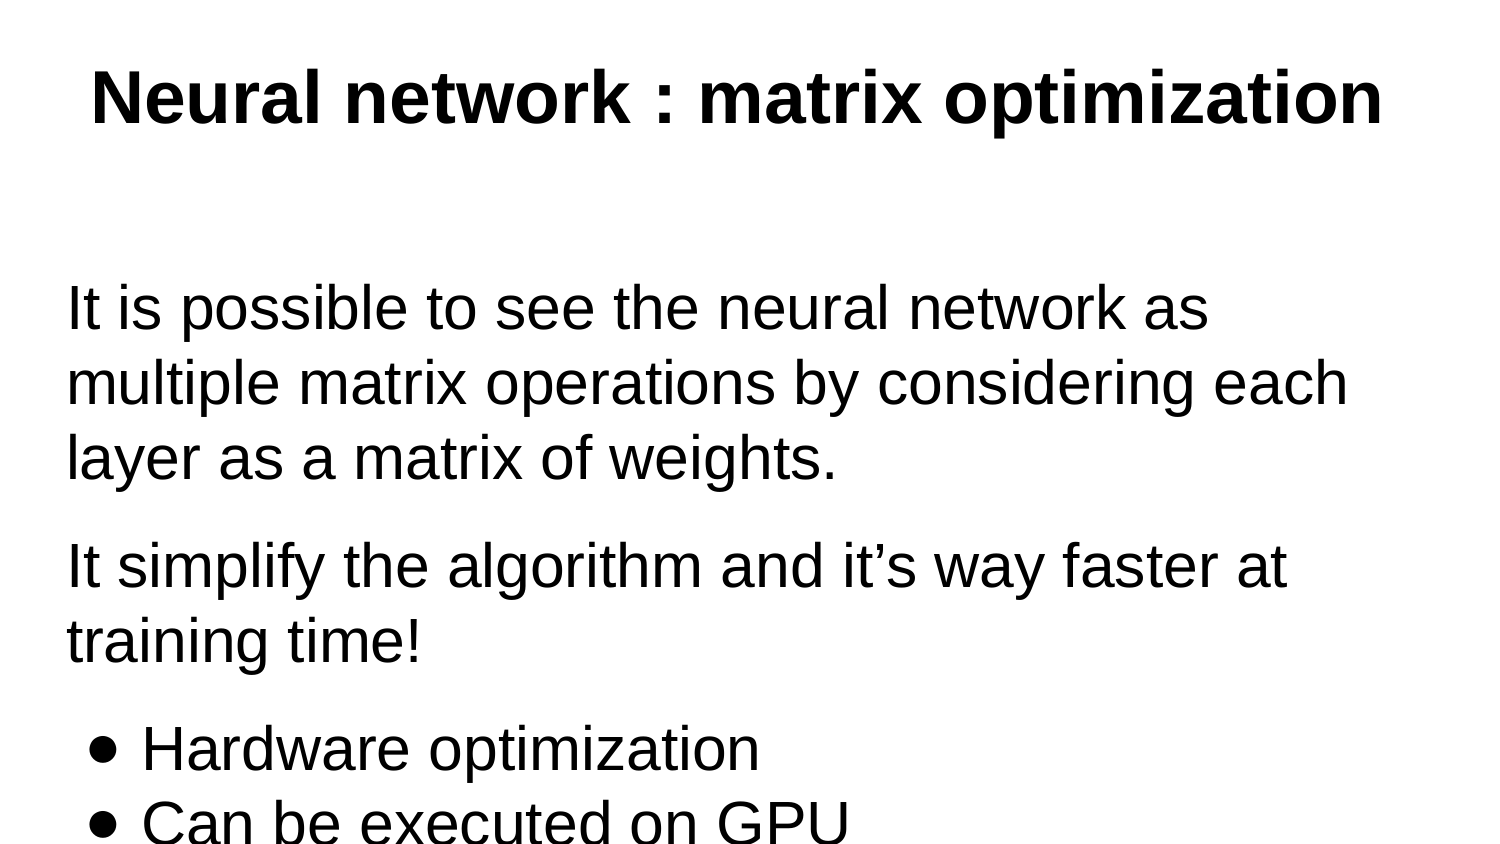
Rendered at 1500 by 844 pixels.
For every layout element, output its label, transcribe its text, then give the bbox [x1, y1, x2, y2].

title Neural network : matrix optimization [75, 33, 1425, 175]
list It is possible to see the neural network as multiple matrix operations by considering each layer as a matrix of weights. It simplify the algorithm and it’s way faster at training time! Hardware optimization Can be executed on GPU [51, 251, 1449, 615]
